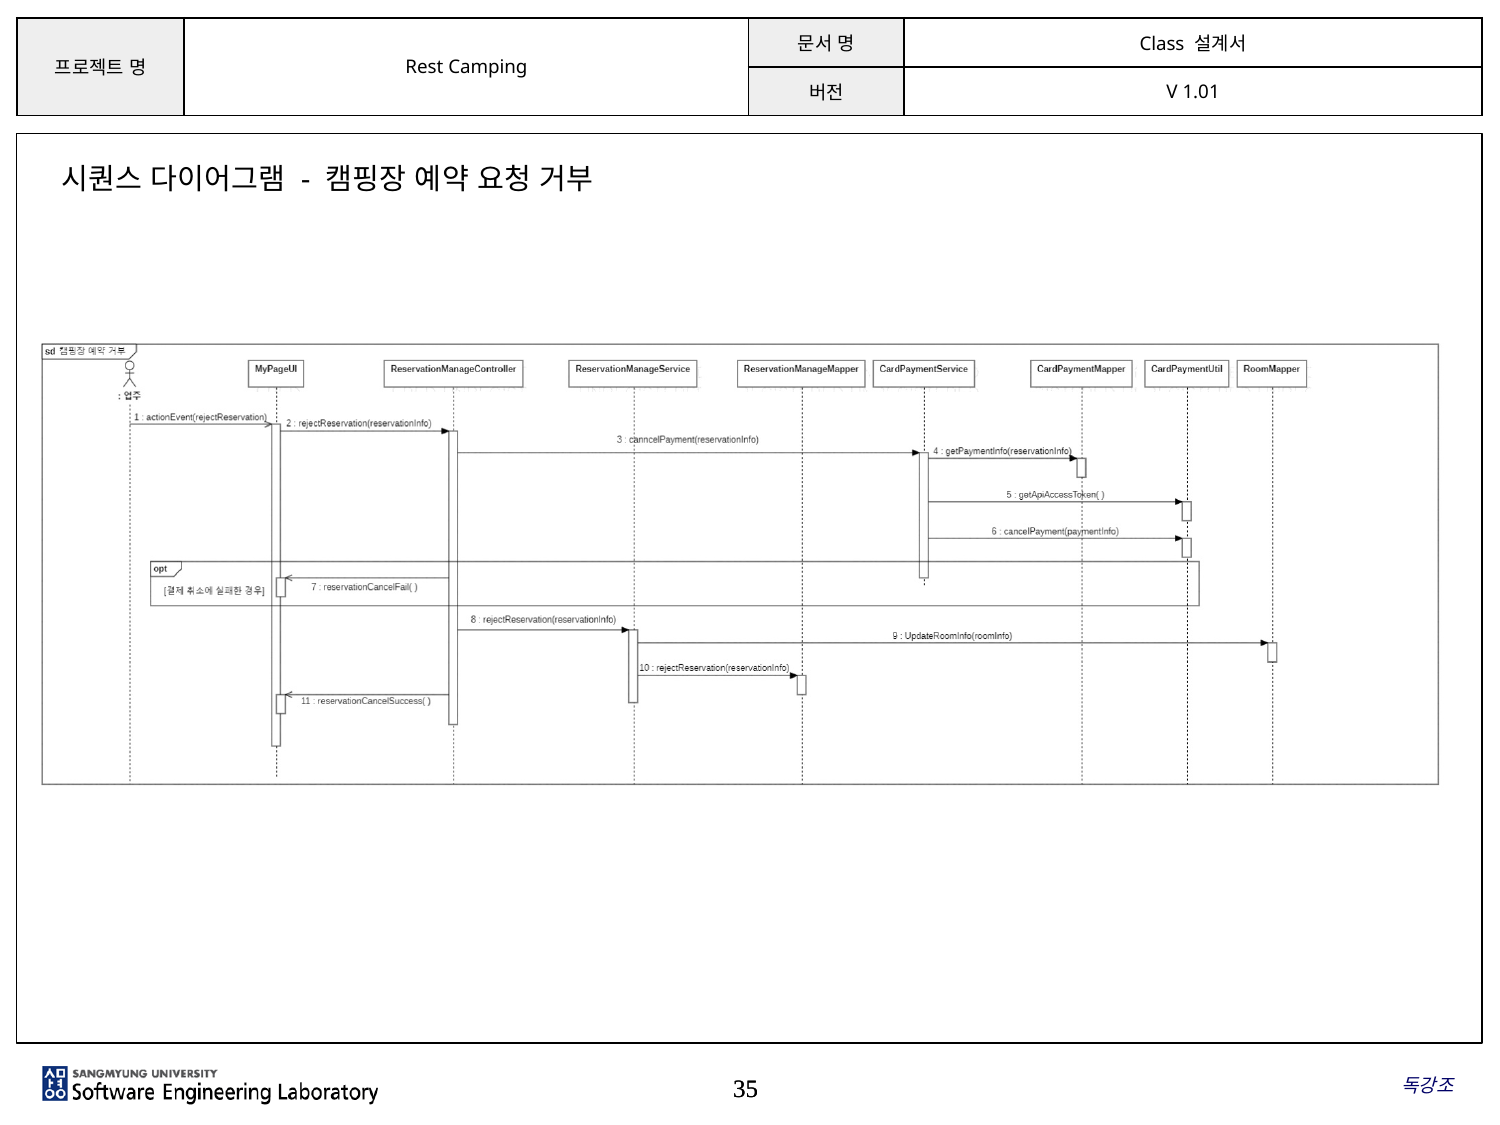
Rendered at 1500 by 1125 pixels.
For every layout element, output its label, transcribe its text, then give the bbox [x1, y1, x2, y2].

picture [42, 1066, 382, 1106]
text_box 시퀀스 다이어그램 - 캠핑장 예약 요청 거부 [46, 152, 609, 203]
footer 독강조 [994, 1060, 1454, 1110]
picture [34, 336, 1466, 812]
